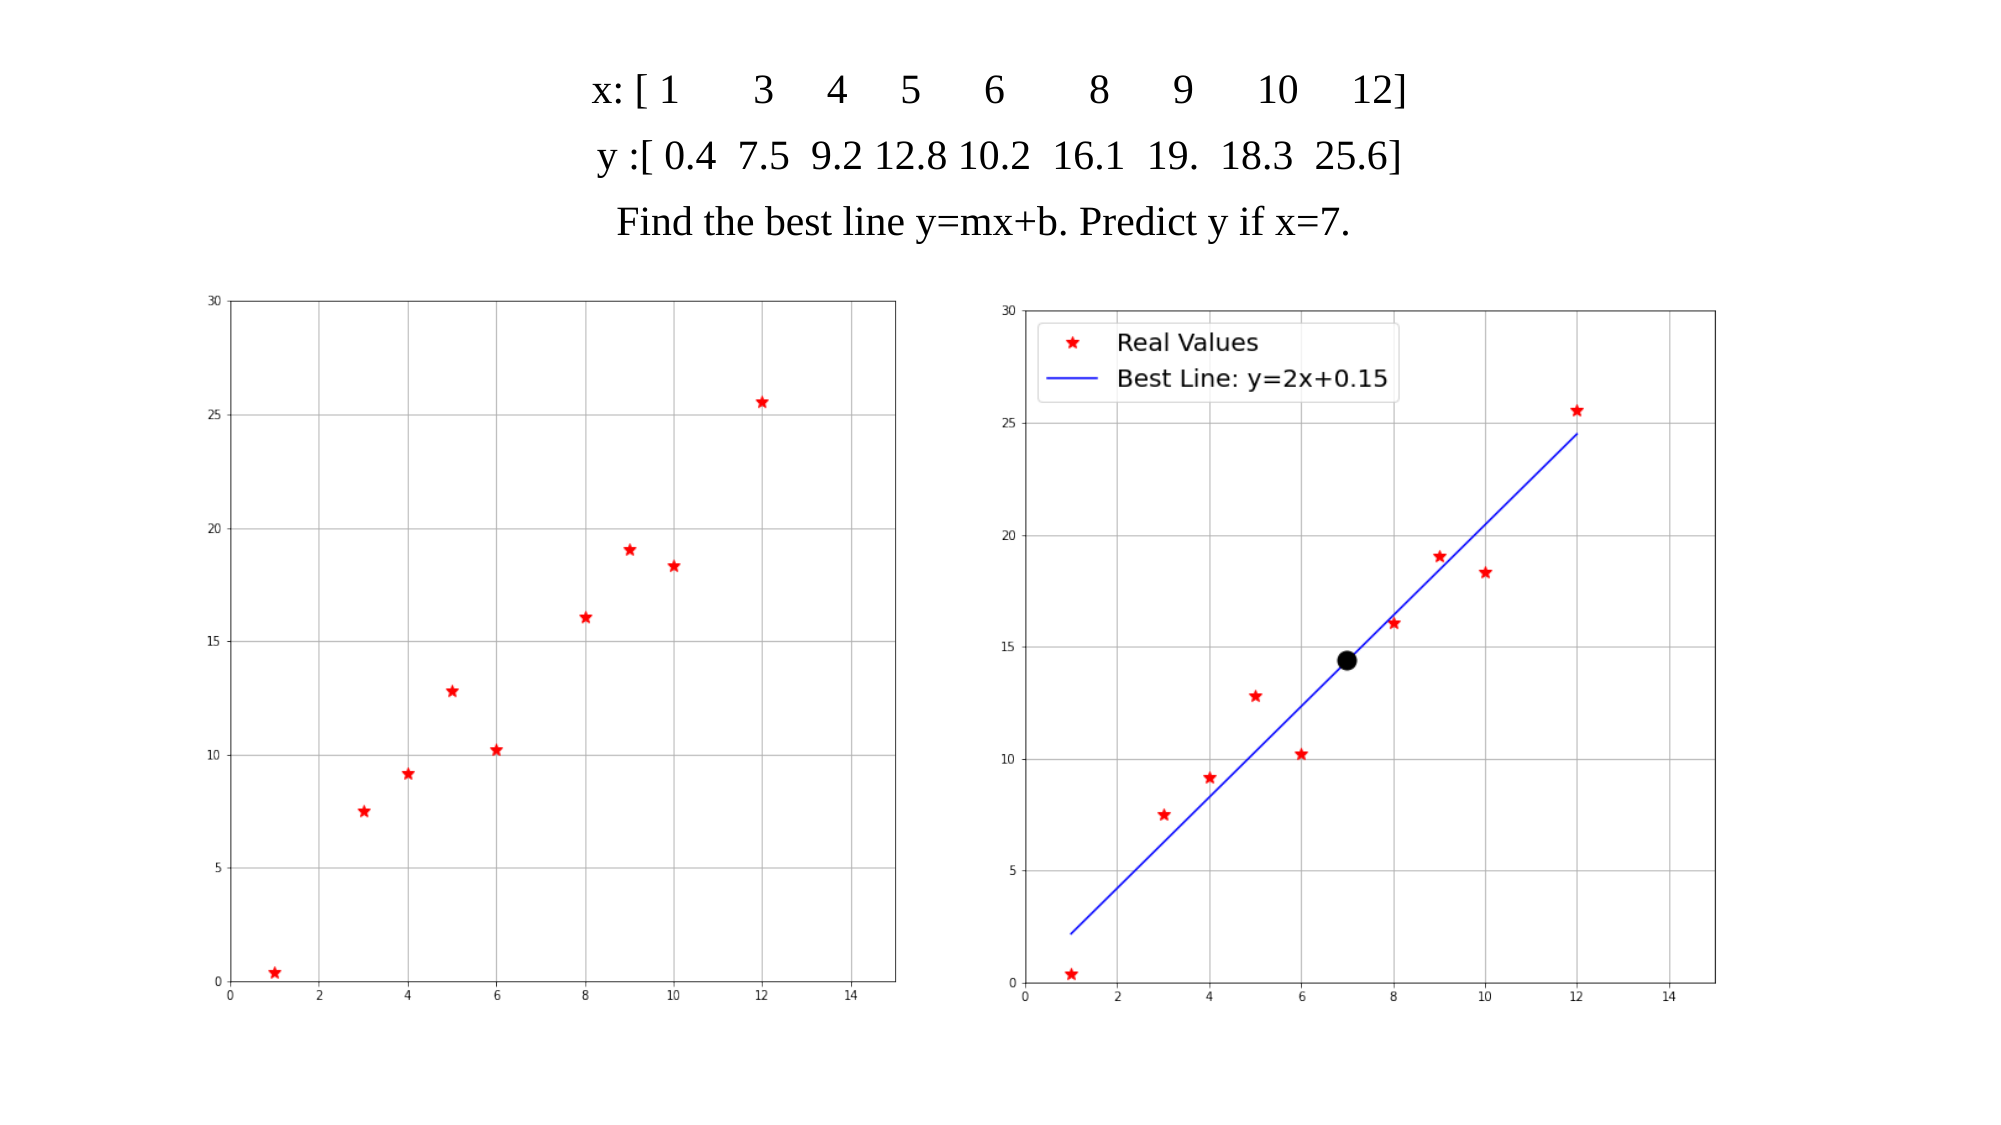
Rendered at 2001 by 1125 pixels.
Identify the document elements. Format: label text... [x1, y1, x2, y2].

picture [123, 193, 1804, 1094]
list x: [ 1 3 4 5 6 8 9 10 12] y :[ 0.4 7.5 9.2 12.8 10.2 16.1 19. 18.3 25.6] Find the best line y=mx+b. Predict y if x=7. [137, 60, 1863, 1014]
